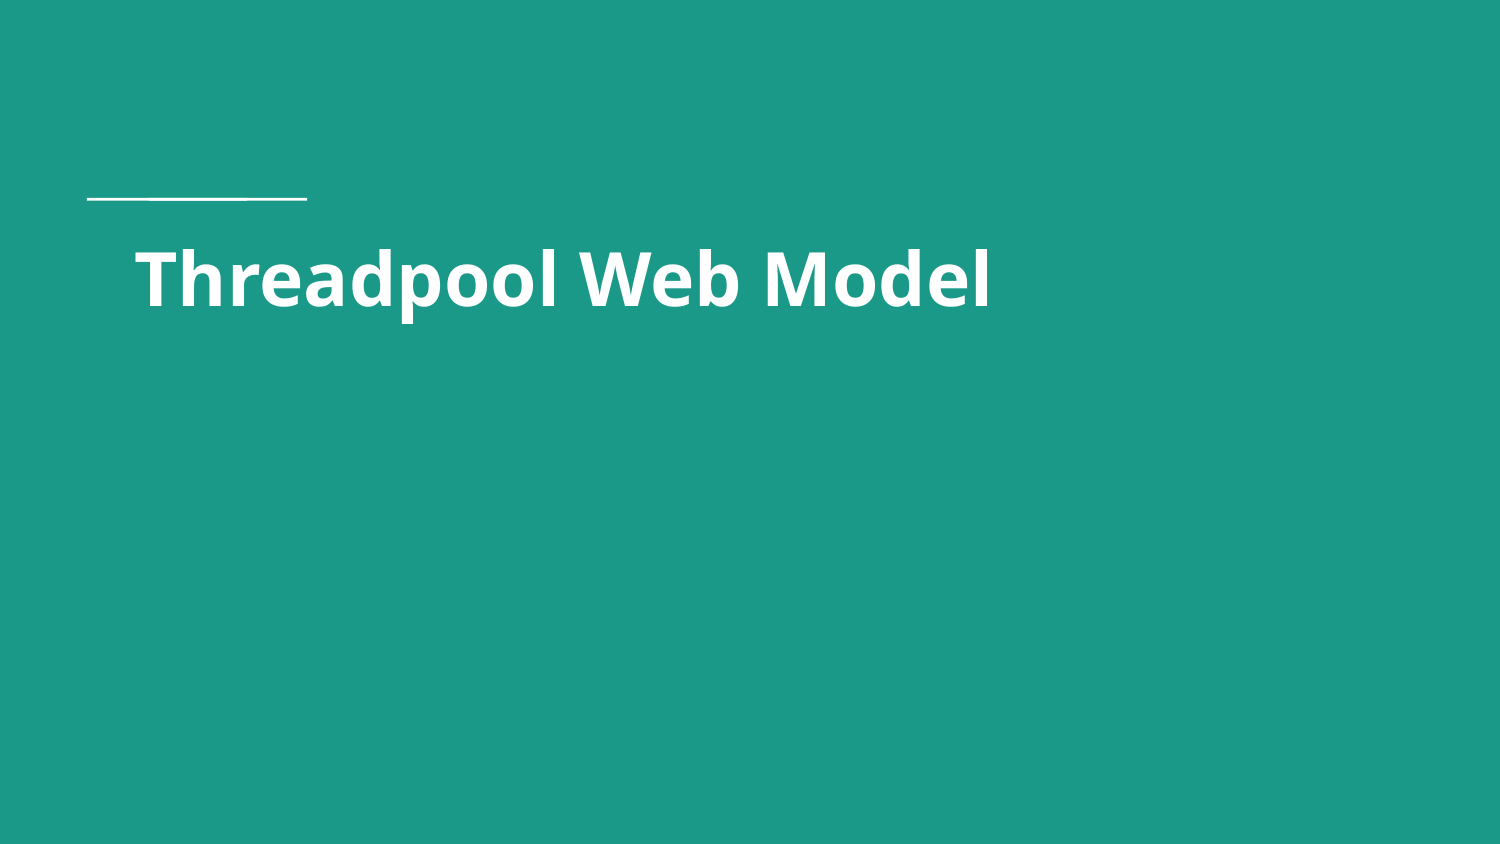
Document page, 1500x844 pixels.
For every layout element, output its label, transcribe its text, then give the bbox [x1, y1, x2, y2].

title Threadpool Web Model [119, 216, 1381, 466]
